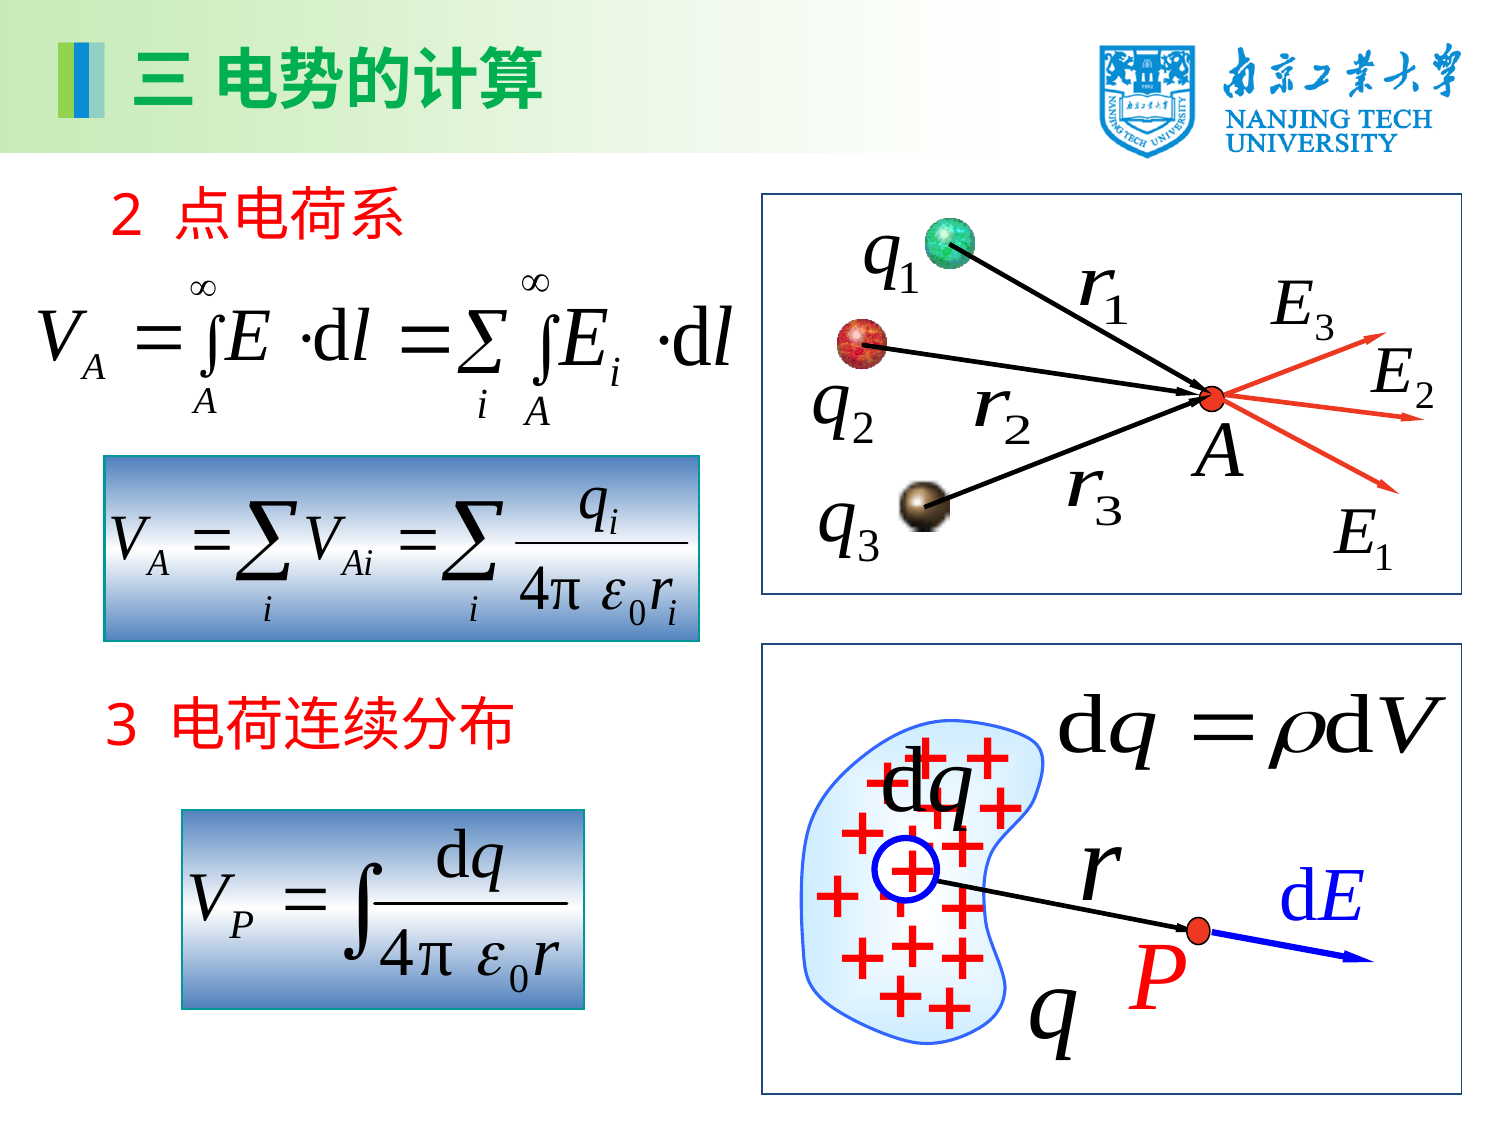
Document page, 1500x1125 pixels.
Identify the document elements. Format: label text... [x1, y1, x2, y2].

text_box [861, 252, 1446, 545]
text_box 3 电荷连续分布 [75, 679, 668, 765]
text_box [761, 193, 1462, 595]
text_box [1049, 681, 1462, 782]
picture [0, 0, 1500, 1125]
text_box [761, 643, 1462, 1095]
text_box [386, 249, 756, 434]
text_box 2 点电荷系 [80, 169, 597, 255]
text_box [1111, 917, 1211, 1020]
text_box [924, 807, 1375, 963]
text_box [34, 258, 381, 421]
text_box 三 电势的计算 [88, 29, 814, 125]
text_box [874, 731, 988, 907]
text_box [949, 231, 1404, 250]
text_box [949, 553, 1404, 582]
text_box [105, 456, 699, 641]
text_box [182, 810, 584, 1008]
